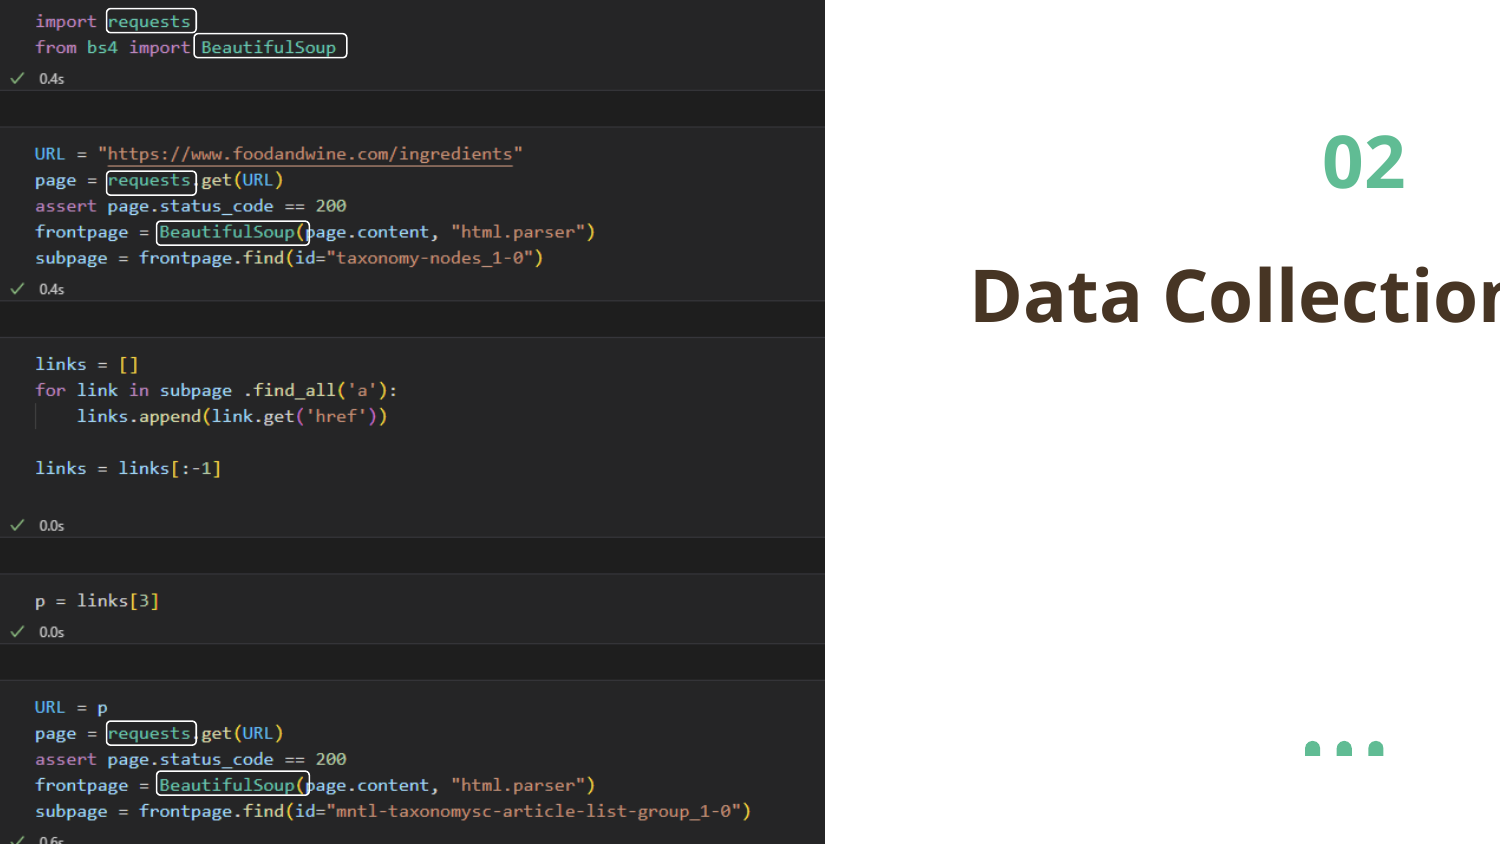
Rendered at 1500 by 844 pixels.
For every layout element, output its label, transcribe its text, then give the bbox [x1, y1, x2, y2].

picture [0, 0, 826, 844]
title 02 [1294, 87, 1436, 229]
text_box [1304, 740, 1384, 757]
title Data Collection [954, 234, 1500, 373]
